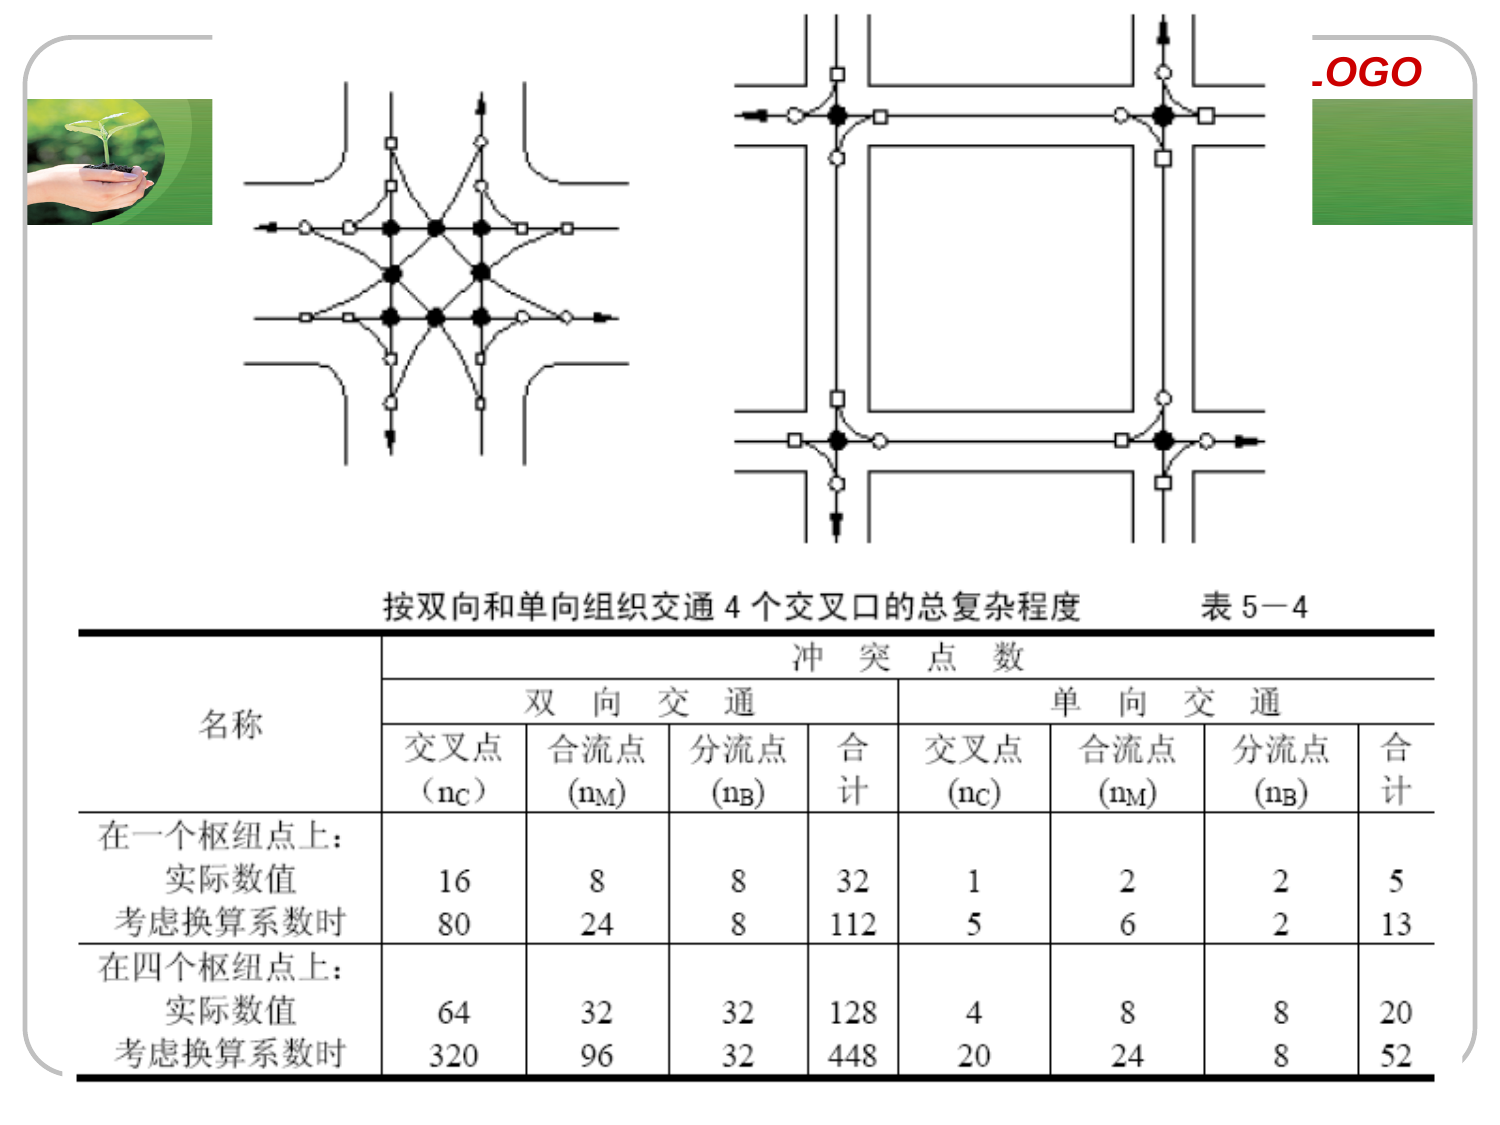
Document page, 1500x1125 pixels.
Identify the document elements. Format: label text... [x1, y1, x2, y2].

picture [28, 0, 1472, 1100]
footer LOGO [1313, 37, 1438, 78]
